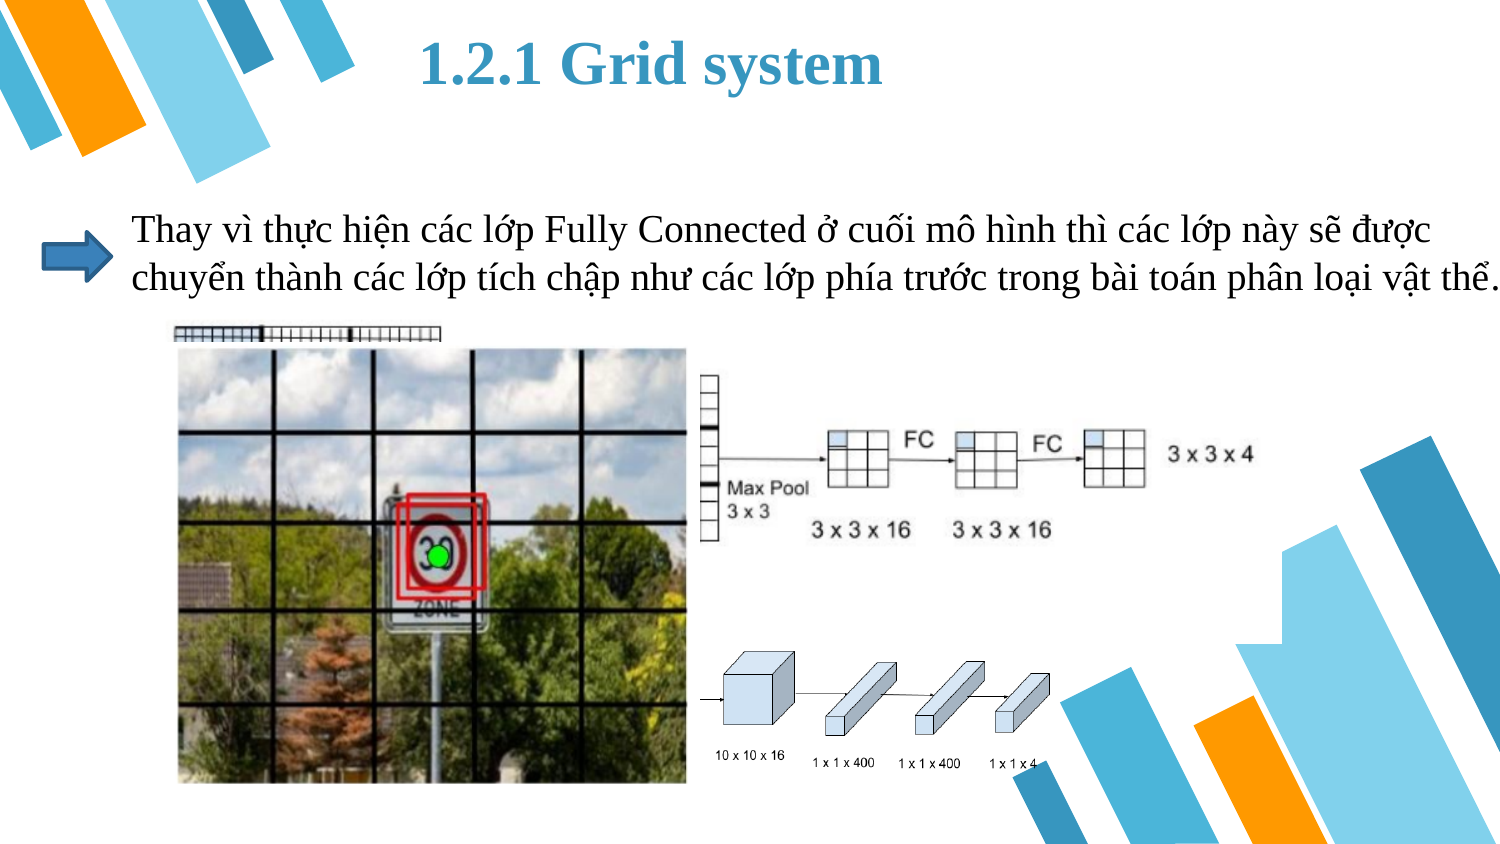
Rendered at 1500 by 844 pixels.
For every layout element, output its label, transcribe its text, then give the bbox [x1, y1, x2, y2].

title 1.2.1 Grid system [403, 0, 1349, 112]
text_box [41, 230, 114, 283]
picture [149, 306, 1282, 826]
text_box Thay vì thực hiện các lớp Fully Connected ở cuối mô hình thì các lớp này sẽ được chuyển thành các lớp tích chập như các lớp phía trước trong bài toán phân loại vật thể. [116, 195, 1500, 306]
